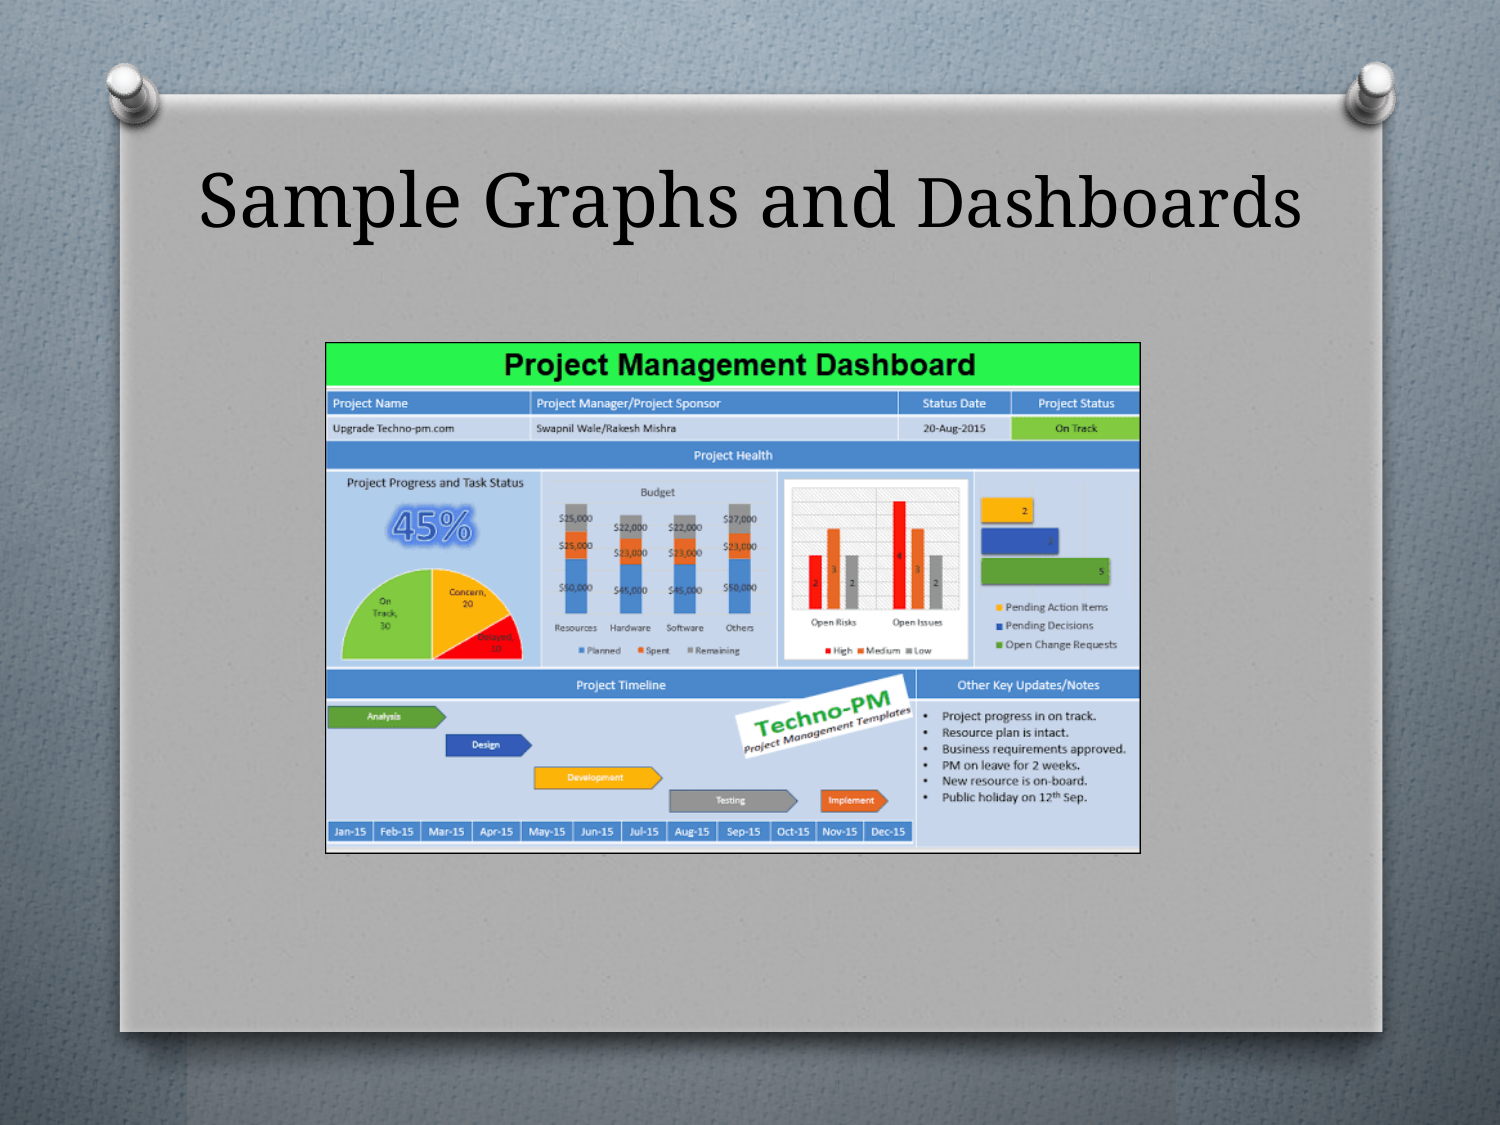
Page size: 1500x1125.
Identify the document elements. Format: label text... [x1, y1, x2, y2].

picture [1317, 35, 1439, 156]
title Sample Graphs and Dashboards [179, 134, 1323, 260]
picture [75, 29, 198, 153]
picture [325, 342, 1142, 855]
